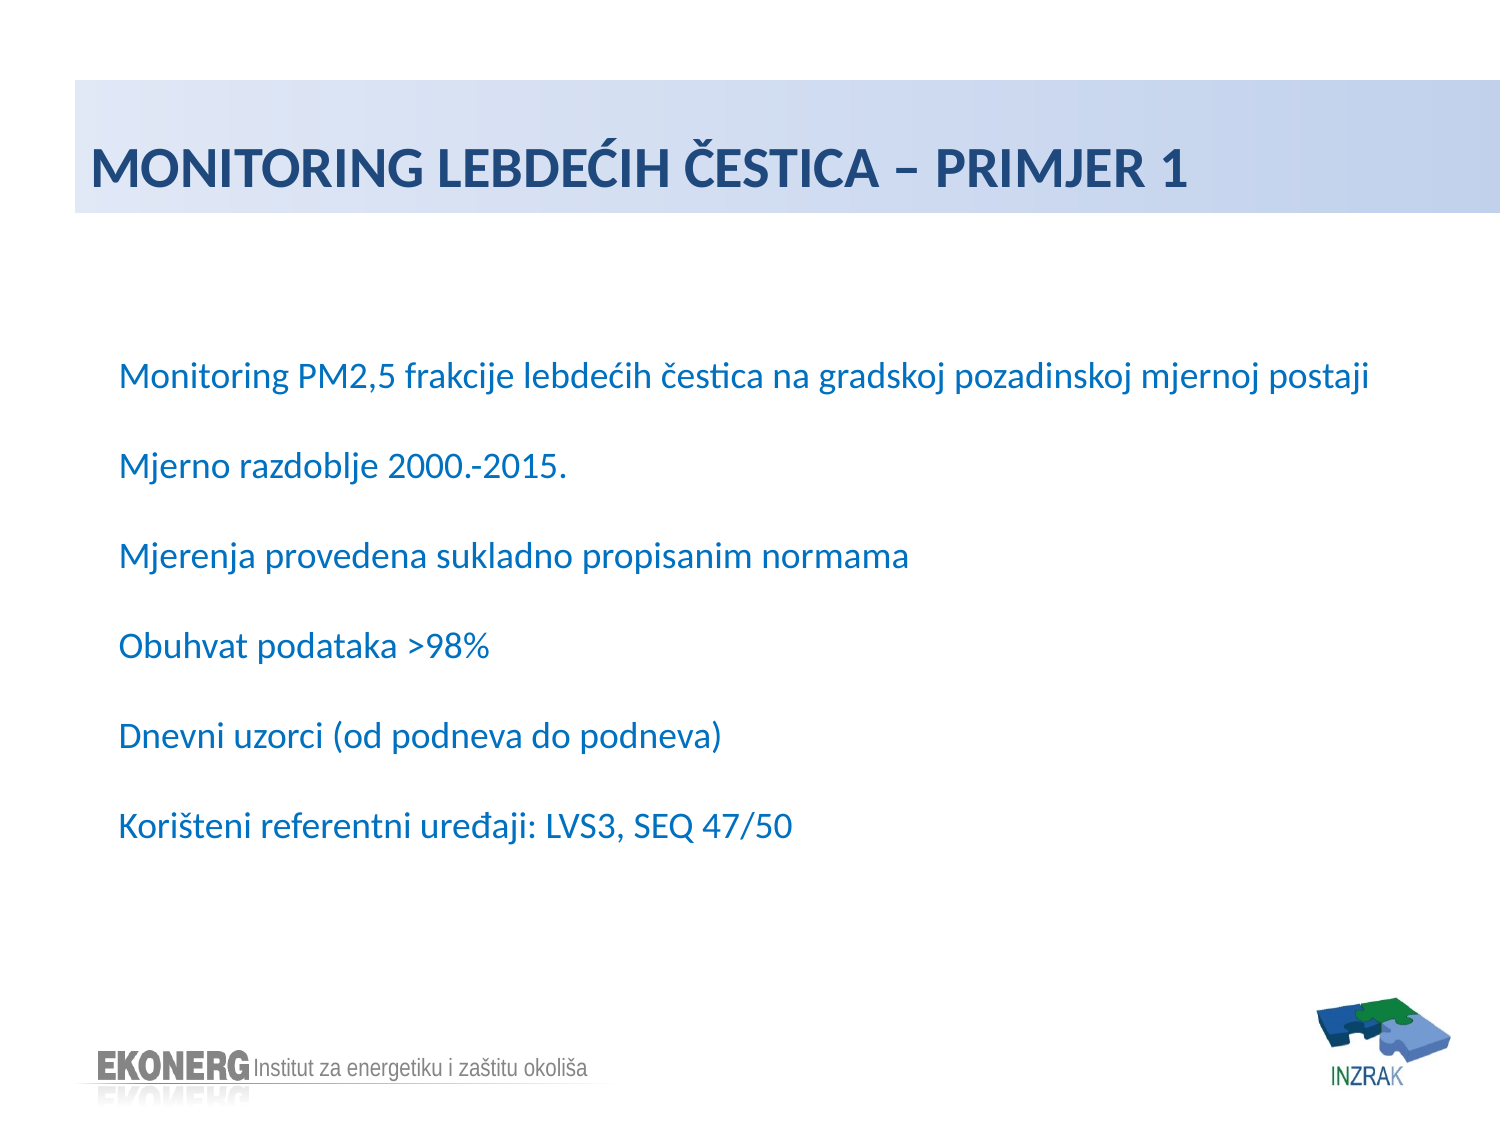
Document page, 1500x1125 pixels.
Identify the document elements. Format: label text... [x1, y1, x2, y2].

title MONITORING LEBDEĆIH ČESTICA – PRIMJER 1 [75, 80, 1500, 213]
text_box Monitoring PM2,5 frakcije lebdećih čestica na gradskoj pozadinskoj mjernoj postaji Mjerno razdoblje 2000.-2015. Mjerenja provedena sukladno propisanim normama Obuhvat podataka >98% Dnevni uzorci (od podneva do podneva) Korišteni referentni uređaji: LVS3, SEQ 47/50 [103, 343, 1386, 854]
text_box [61, 1038, 636, 1112]
picture [1315, 996, 1451, 1093]
